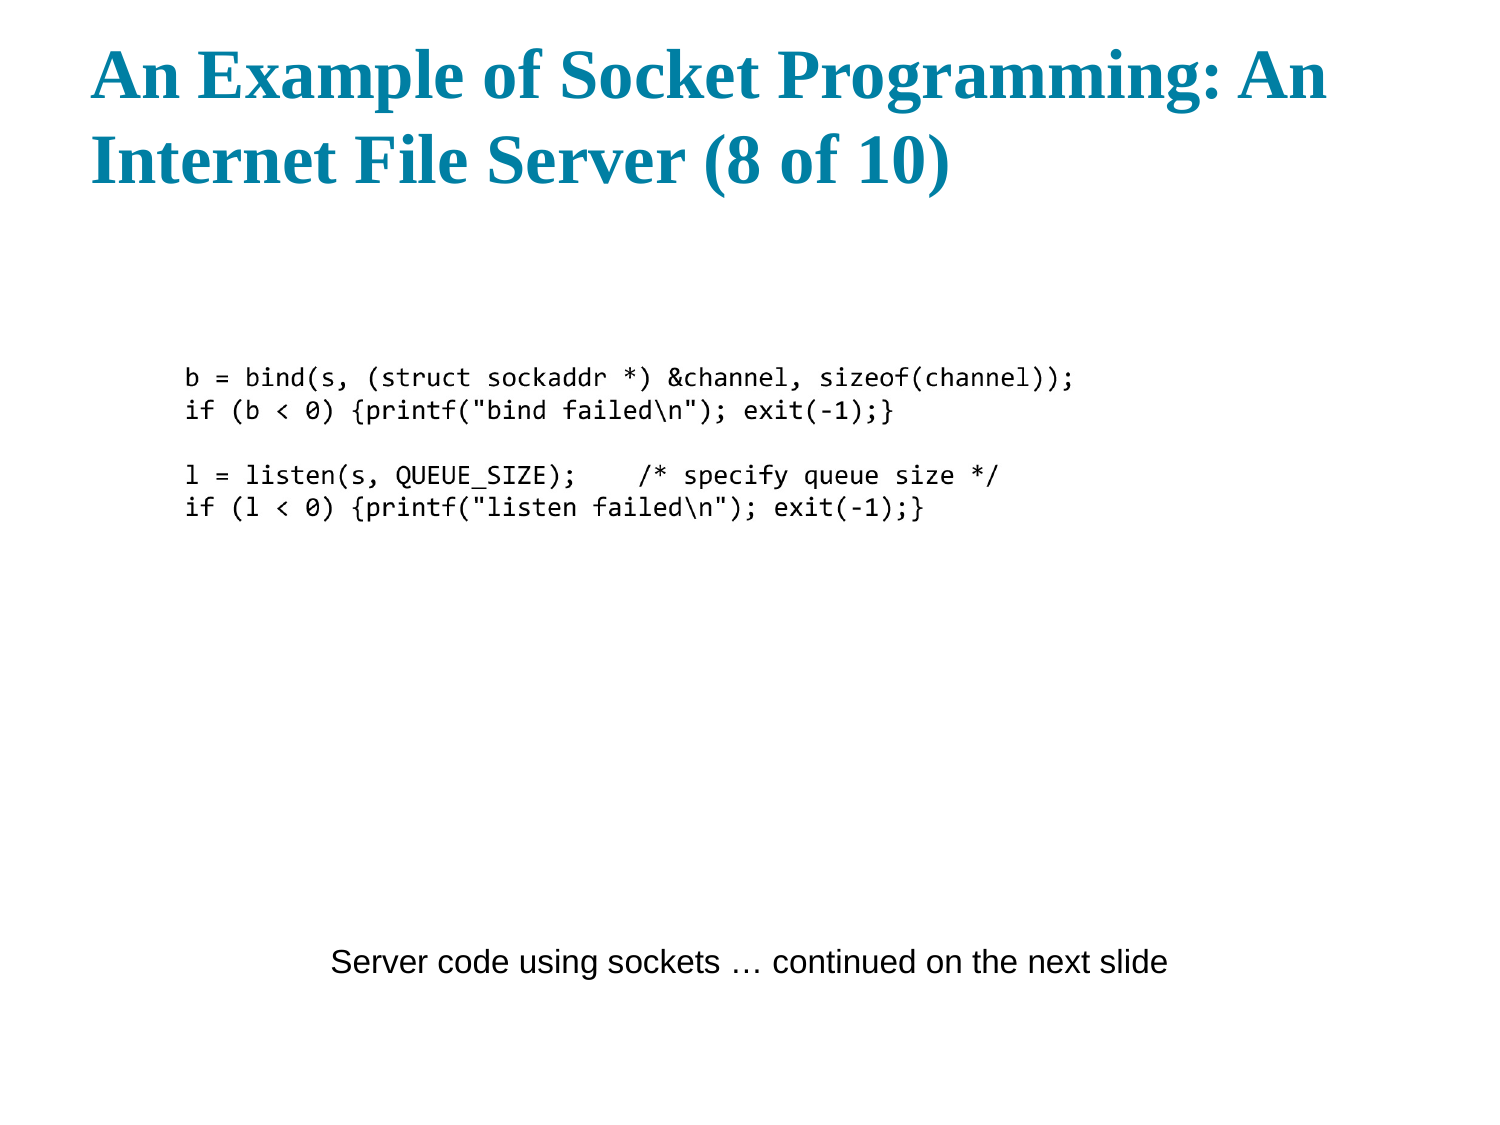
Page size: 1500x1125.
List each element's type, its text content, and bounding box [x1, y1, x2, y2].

title An Example of Socket Programming: An Internet File Server (8 of 10) [75, 37, 1425, 213]
picture [151, 361, 1349, 529]
list Server code using sockets … continued on the next slide [75, 828, 1425, 996]
